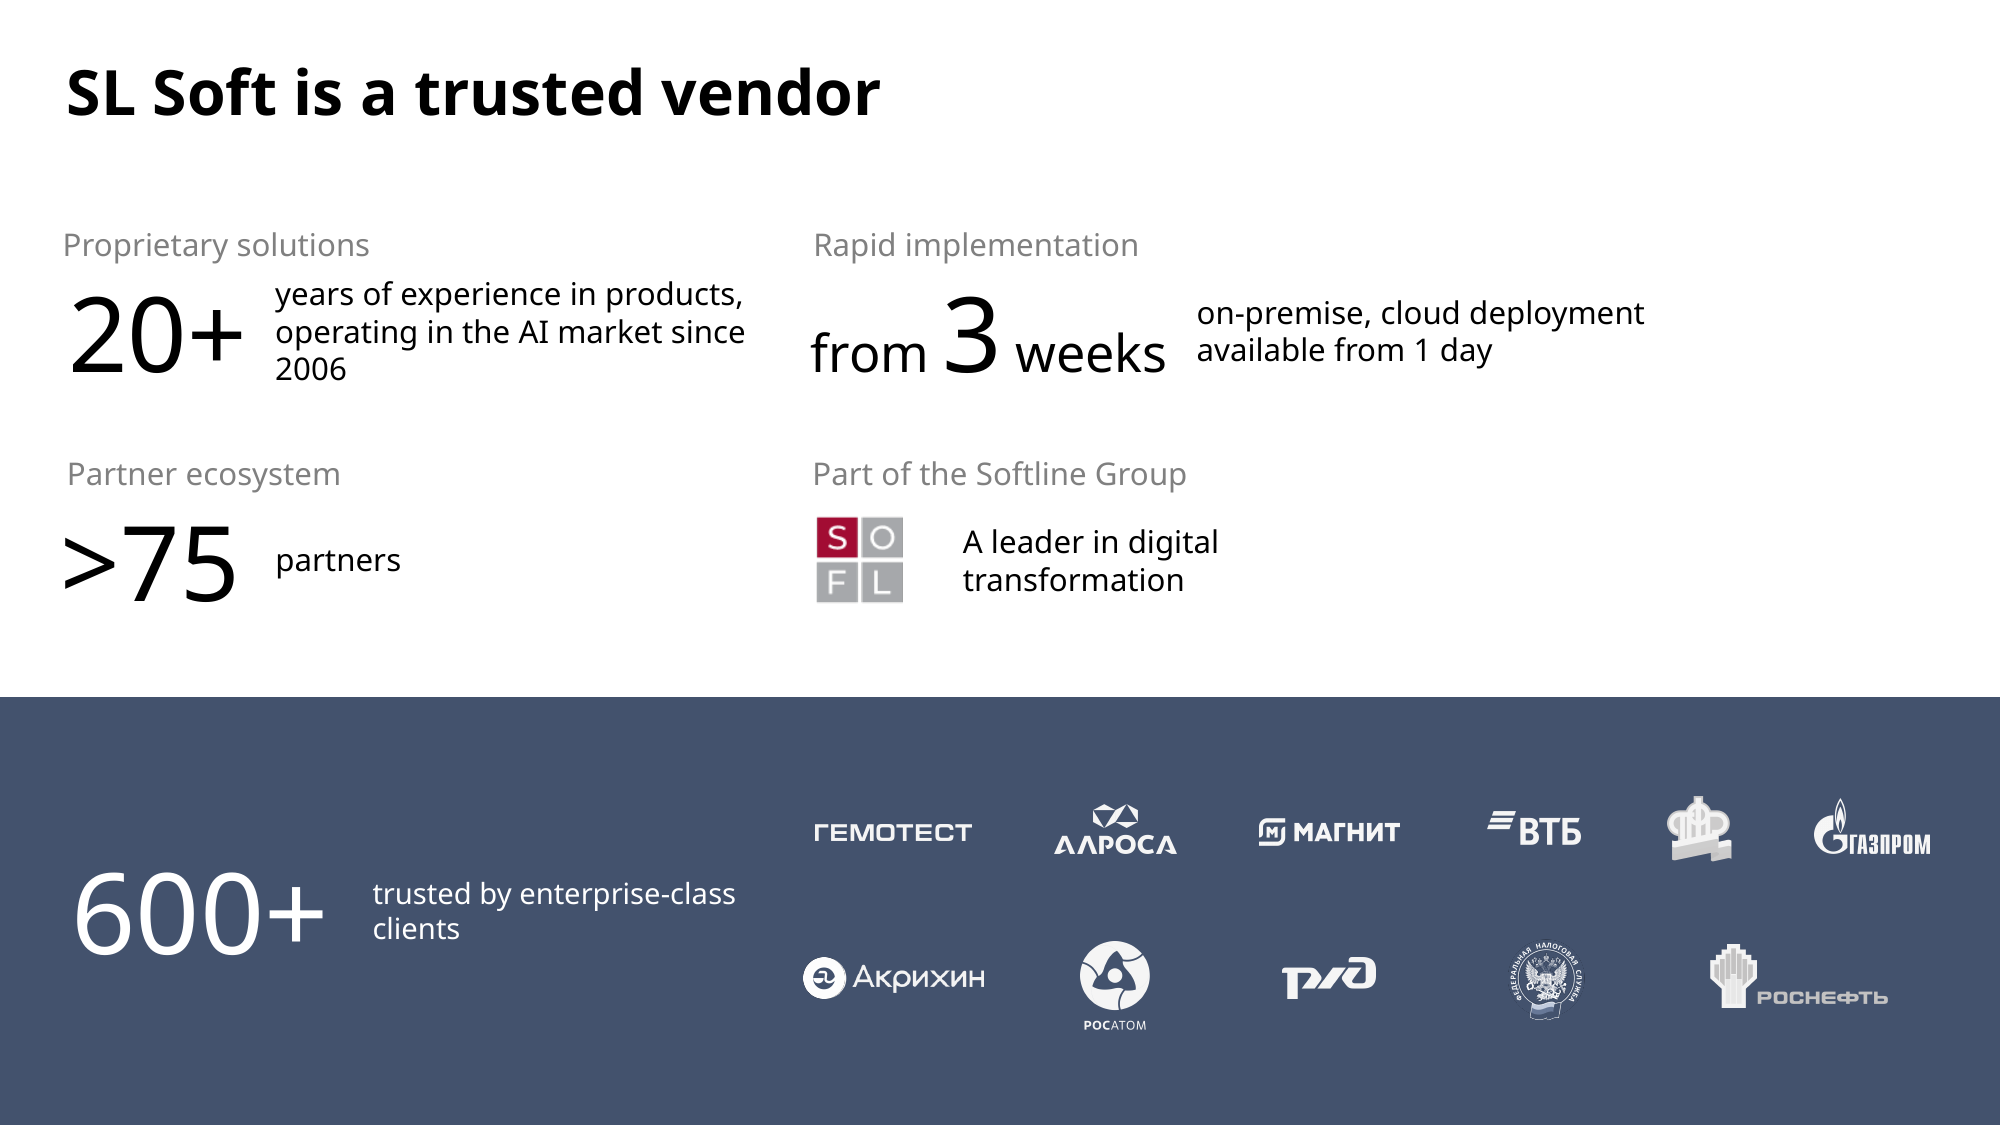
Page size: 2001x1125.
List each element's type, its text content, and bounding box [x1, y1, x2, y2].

text_box Part of the Softline Group [812, 454, 1188, 492]
text_box years of experience in products, operating in the AI market since 2006 [275, 274, 754, 387]
text_box >75 [60, 497, 241, 623]
picture [815, 824, 972, 841]
text_box 600+ [71, 842, 329, 978]
picture [1667, 796, 1732, 862]
text_box partners [275, 540, 509, 579]
text_box SL Soft is a trusted vendor [66, 52, 1119, 128]
text_box trusted by enterprise-class clients [372, 874, 737, 945]
text_box Rapid implementation [813, 225, 1140, 263]
picture [1259, 818, 1400, 846]
text_box from 3 weeks [810, 267, 1168, 393]
picture [1487, 811, 1581, 845]
picture [1447, 920, 1646, 1041]
text_box Proprietary solutions [62, 225, 371, 263]
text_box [803, 957, 984, 1000]
text_box [0, 696, 2000, 1125]
text_box on-premise, cloud deployment available from 1 day [1196, 293, 1687, 369]
picture [1080, 941, 1150, 1030]
text_box Partner ecosystem [66, 454, 342, 492]
picture [1709, 944, 1888, 1008]
picture [815, 516, 904, 605]
text_box 20+ [68, 268, 248, 394]
picture [1282, 957, 1376, 1000]
picture [1054, 804, 1177, 854]
text_box A leader in digital transformation [962, 522, 1390, 598]
picture [1814, 798, 1930, 854]
